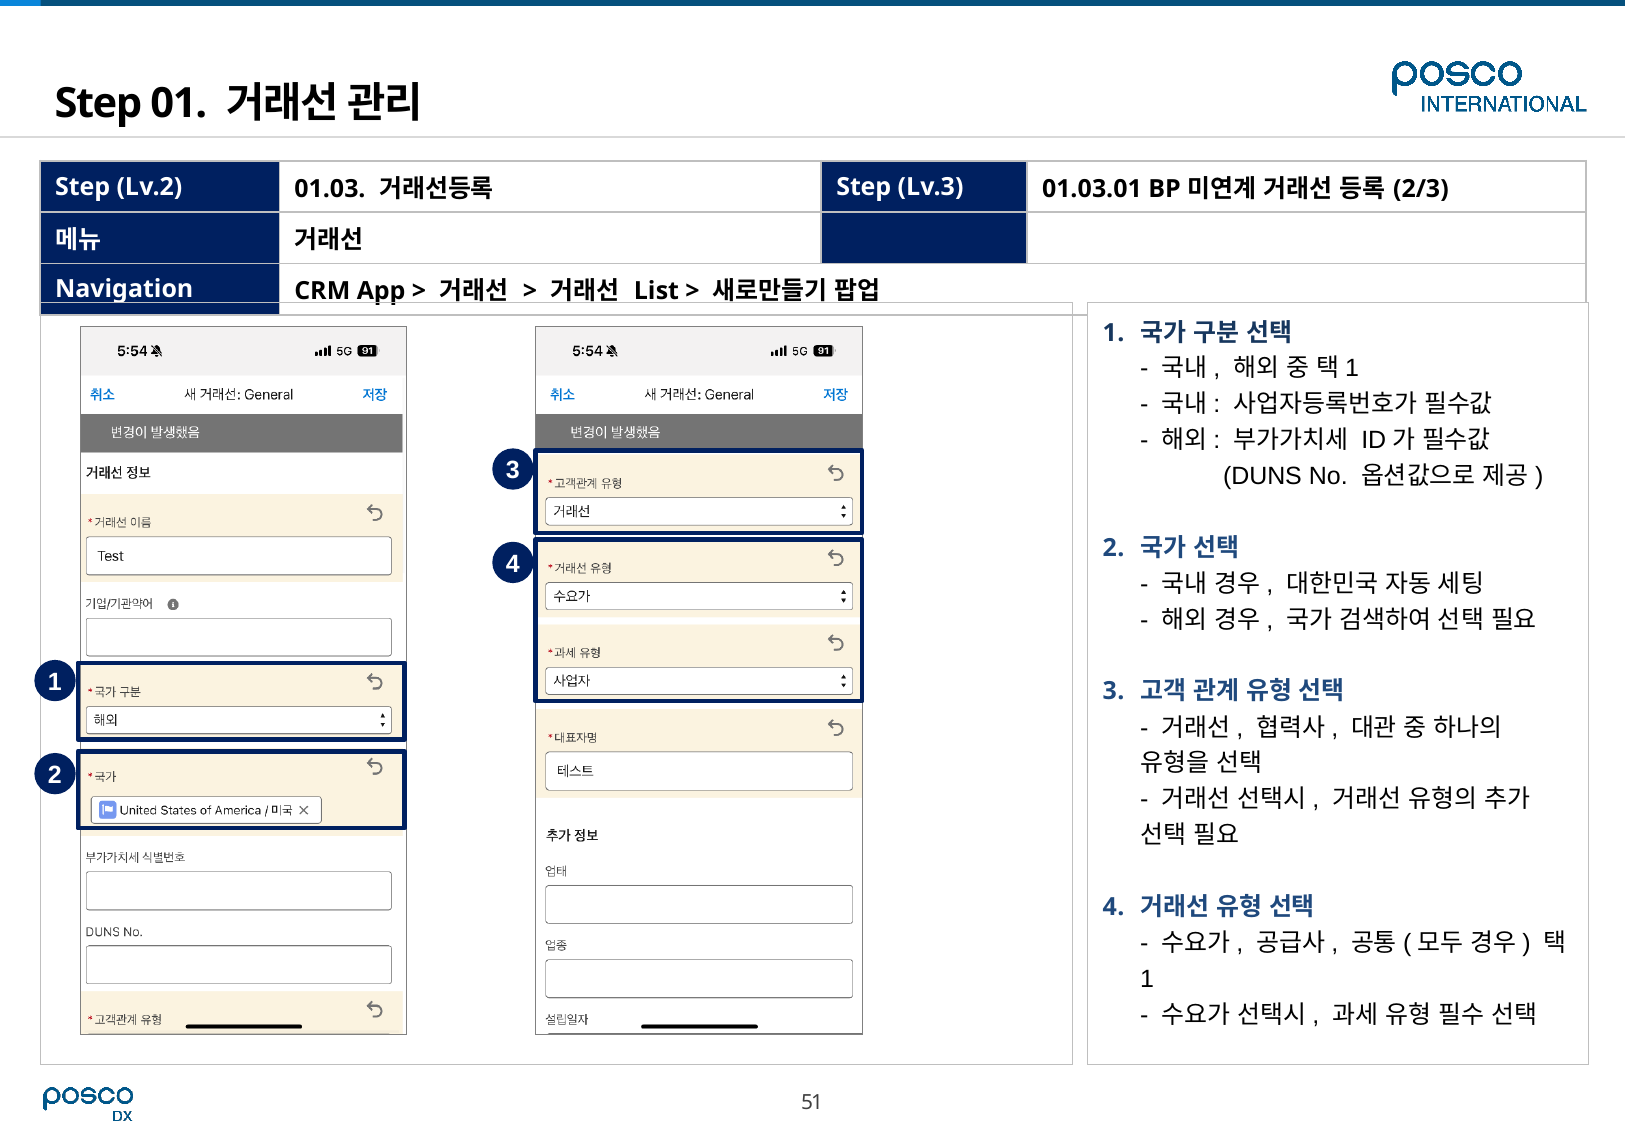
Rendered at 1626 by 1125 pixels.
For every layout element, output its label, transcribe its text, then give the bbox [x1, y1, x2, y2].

text_box 국가 구분 선택 - 국내, 해외 중 택1 - 국내: 사업자등록번호가 필수값 - 해외: 부가가치세 ID가 필수값 (DUNS No. 옵션값으로 제공) 국가 선택 - 국내 경우, 대한민국 자동 세팅 - 해외 경우, 국가 검색하여 선택 필요 고객 관계 유형 선택 - 거래선, 협력사, 대관 중 하나의 유형을 선택 - 거래선 선택시, 거래선 유형의 추가 선택 필요 거래선 유형 선택 - 수요가, 공급사, 공통(모두 경우) 택1 - 수요가 선택시, 과세 유형 필수 선택 [1087, 302, 1589, 1065]
text_box Step 01. 거래선 관리 [39, 68, 685, 115]
table_cell [822, 213, 1026, 263]
table_header 01.03. 거래선등록 [280, 162, 820, 211]
text_box 3 [492, 448, 534, 490]
picture [80, 326, 407, 1035]
picture [0, 0, 41, 6]
text_box 1 [34, 659, 76, 702]
table_cell 거래선 [280, 213, 820, 263]
text_box 2 [34, 752, 76, 795]
table_cell Navigation [41, 264, 279, 302]
picture [535, 326, 863, 1035]
table_header 01.03.01 BP미연계 거래선 등록(2/3) [1028, 162, 1585, 211]
table_header Step (Lv.3) [822, 162, 1026, 211]
table_cell 메뉴 [41, 213, 279, 263]
picture [1391, 59, 1587, 113]
text_box 4 [492, 541, 534, 584]
picture [43, 1087, 133, 1121]
table_cell CRM App > 거래선 > 거래선 List > 새로만들기 팝업 [280, 264, 1585, 314]
table_header Step (Lv.2) [41, 162, 279, 211]
table_cell [1028, 213, 1585, 263]
text_box [40, 302, 1073, 1065]
